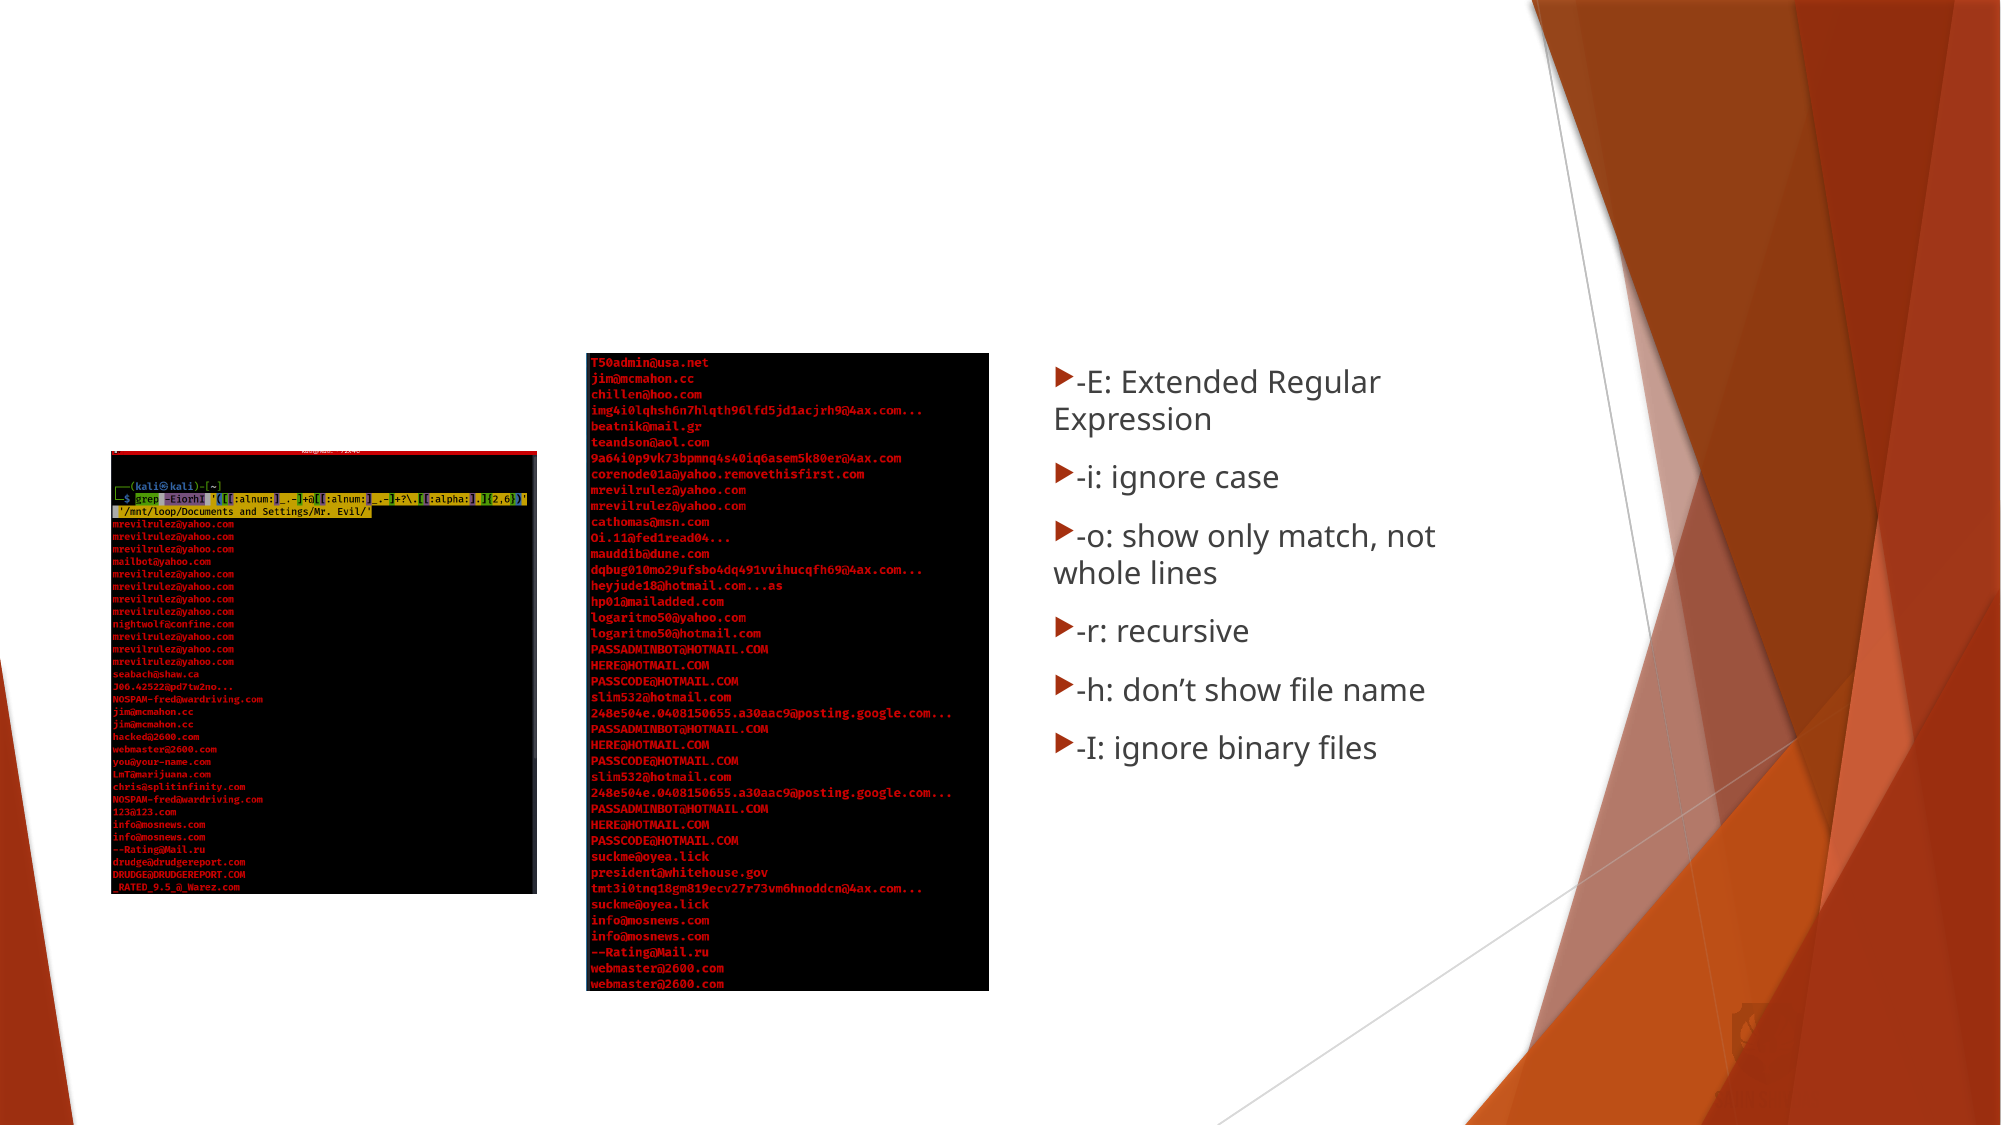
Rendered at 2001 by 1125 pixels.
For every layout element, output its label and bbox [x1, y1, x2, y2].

picture [110, 451, 538, 894]
picture [586, 353, 989, 992]
text_box [0, 0, 2000, 1125]
